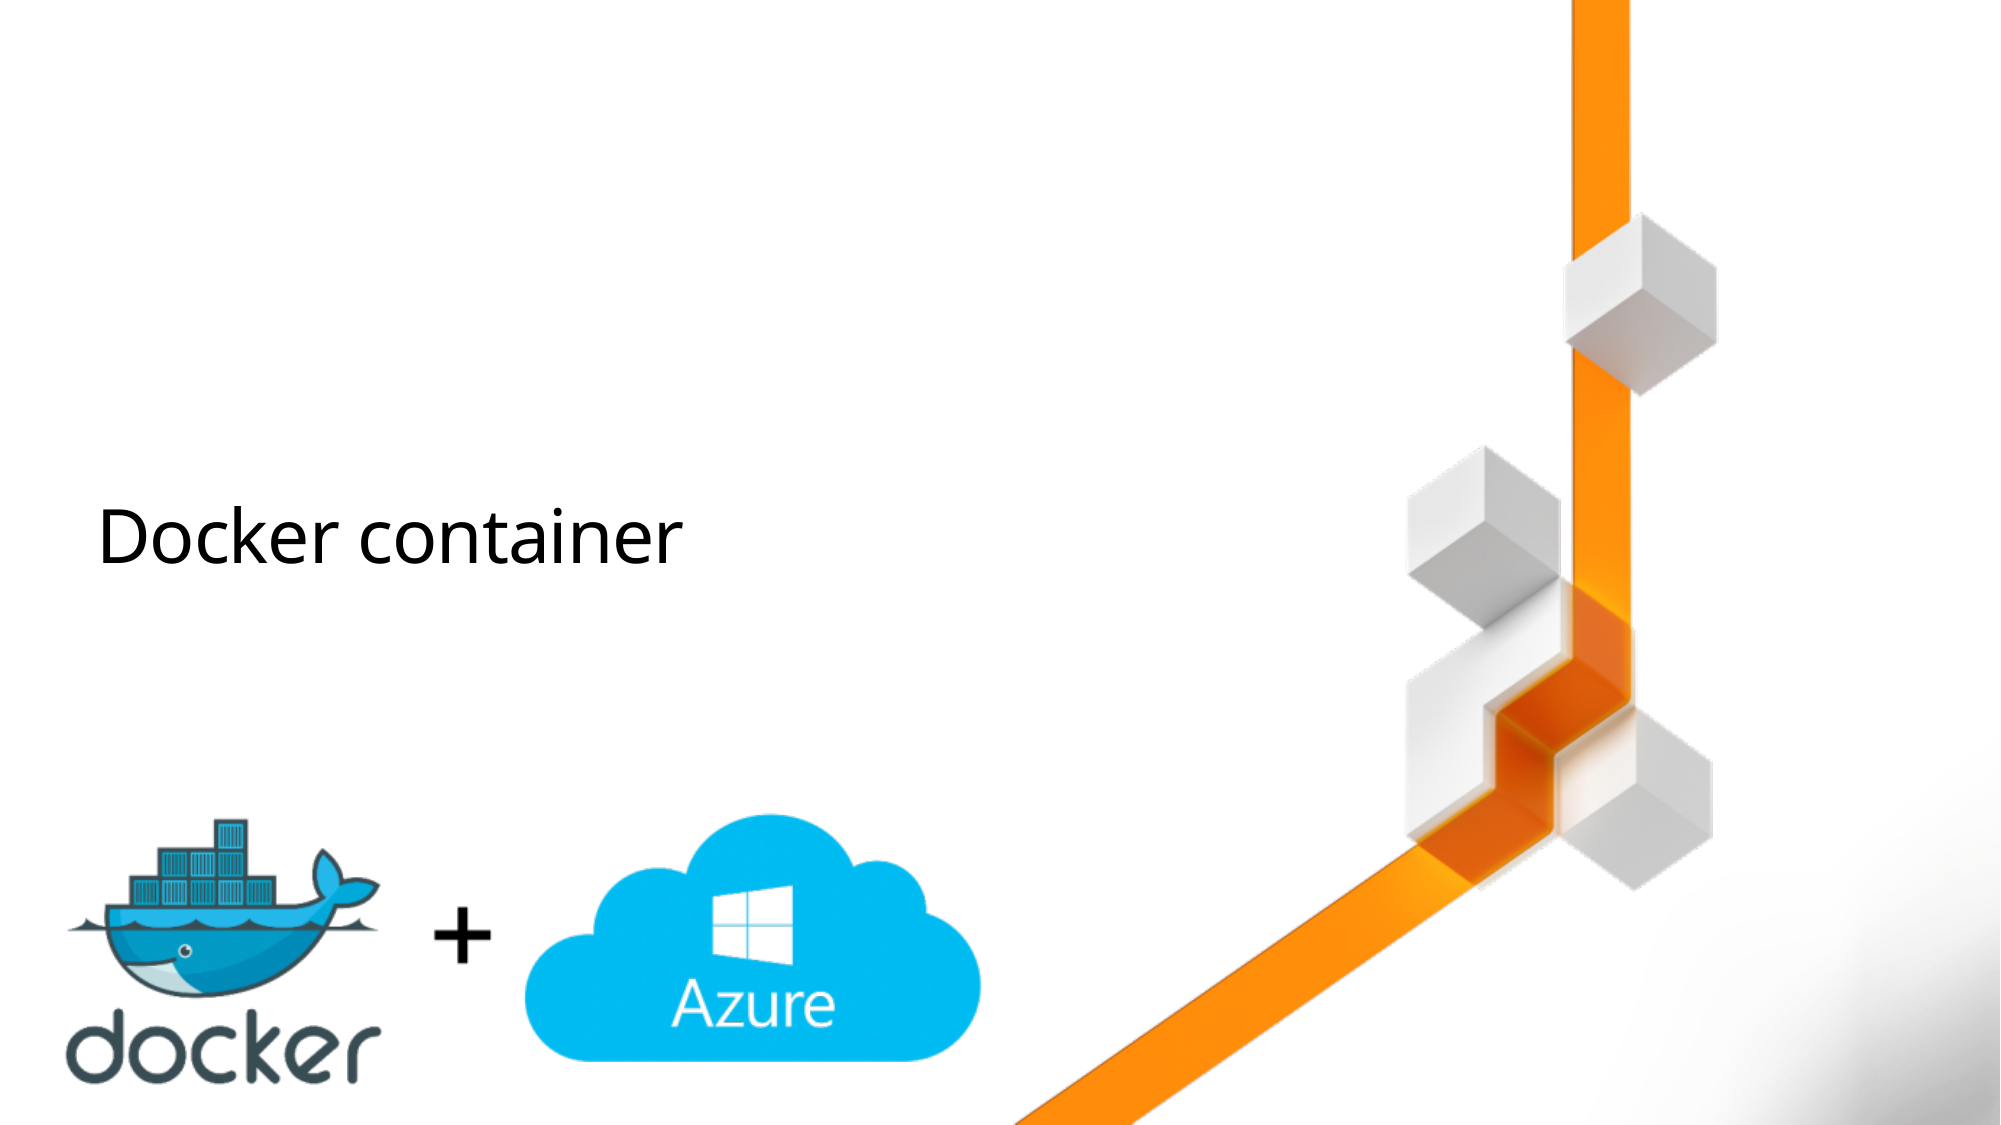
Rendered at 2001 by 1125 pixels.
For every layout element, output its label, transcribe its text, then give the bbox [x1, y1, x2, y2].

title Docker container [96, 498, 1000, 580]
picture [45, 0, 2000, 1125]
